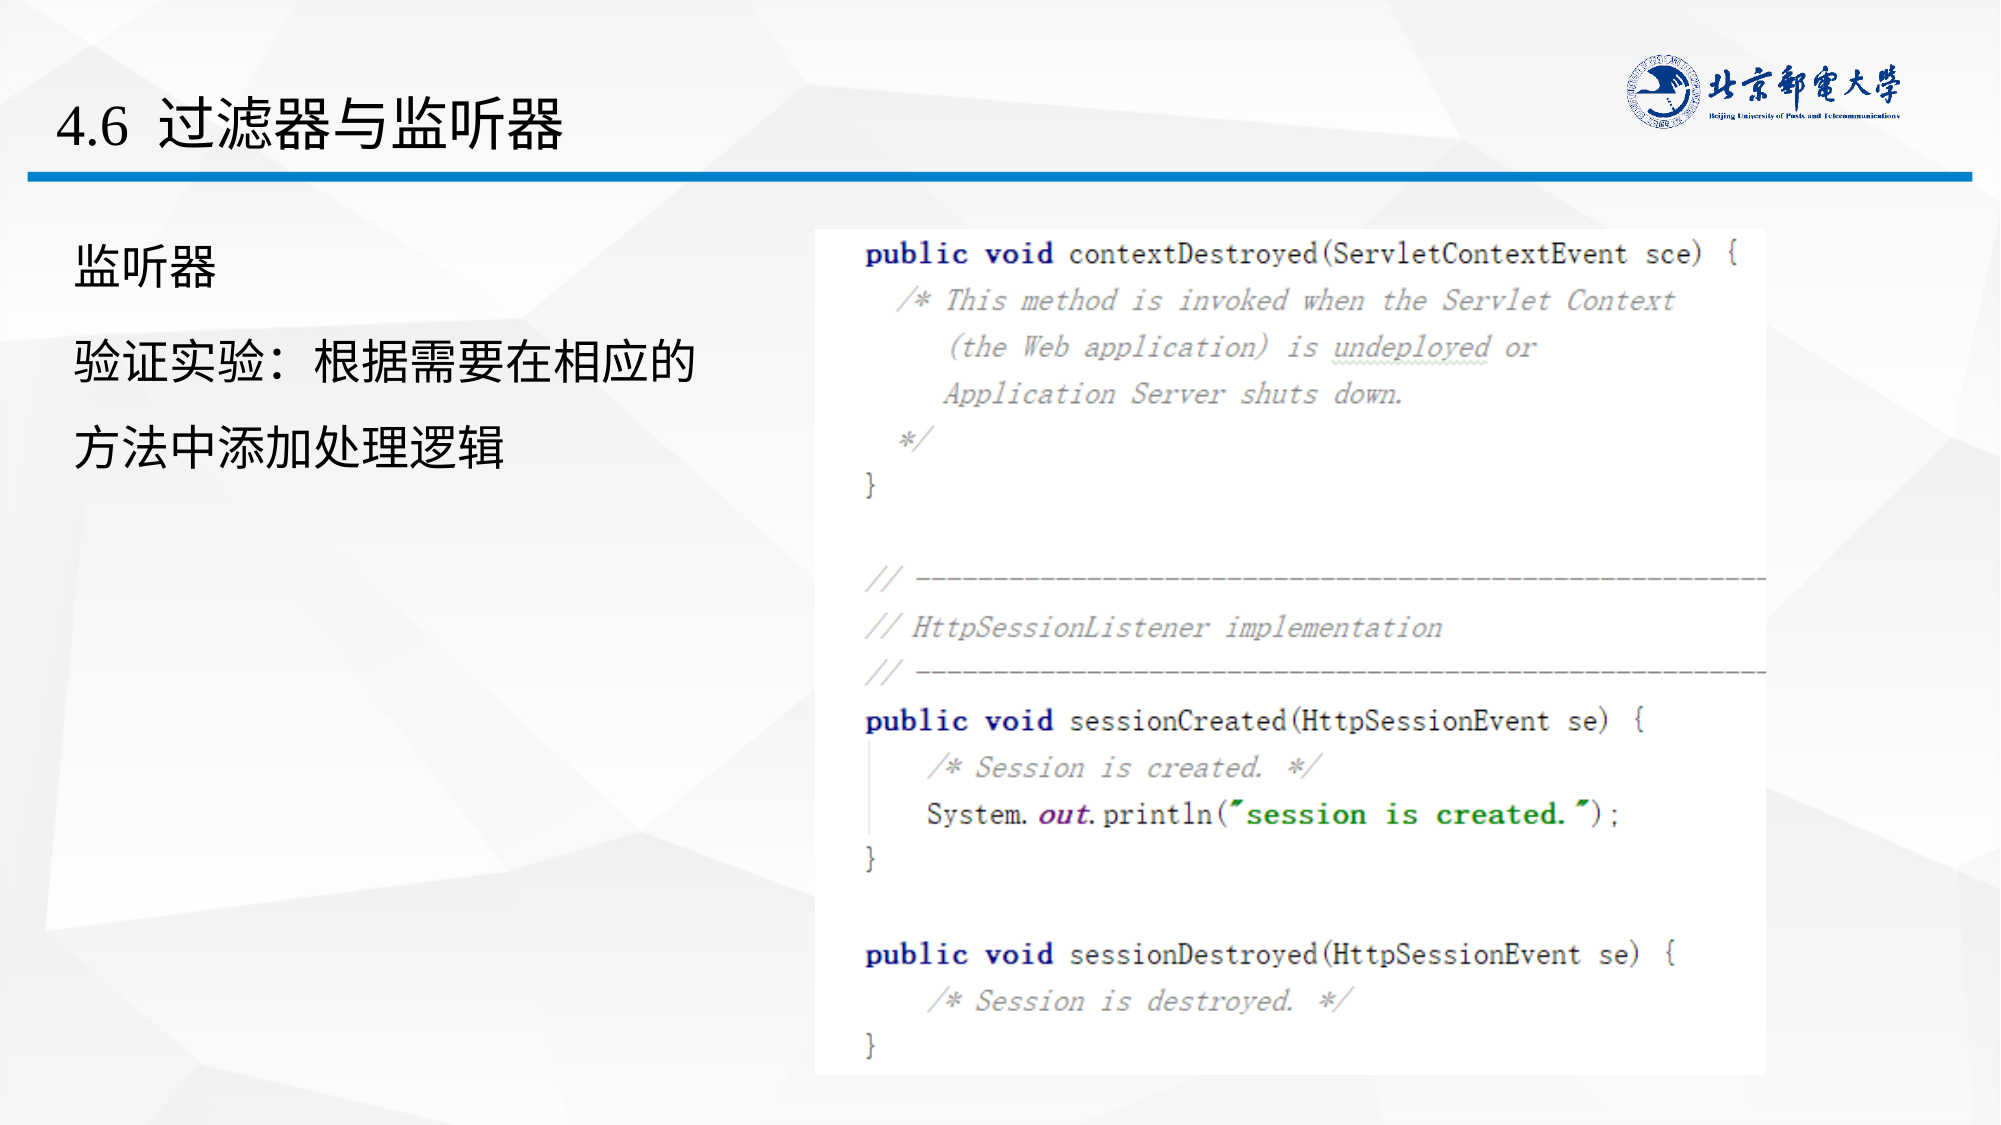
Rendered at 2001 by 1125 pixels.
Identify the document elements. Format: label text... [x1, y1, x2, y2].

picture [0, 0, 2000, 1125]
title 4.6 过滤器与监听器 [41, 52, 1188, 201]
text_box 监听器 验证实验：根据需要在相应的方法中添加处理逻辑 [41, 200, 714, 1066]
